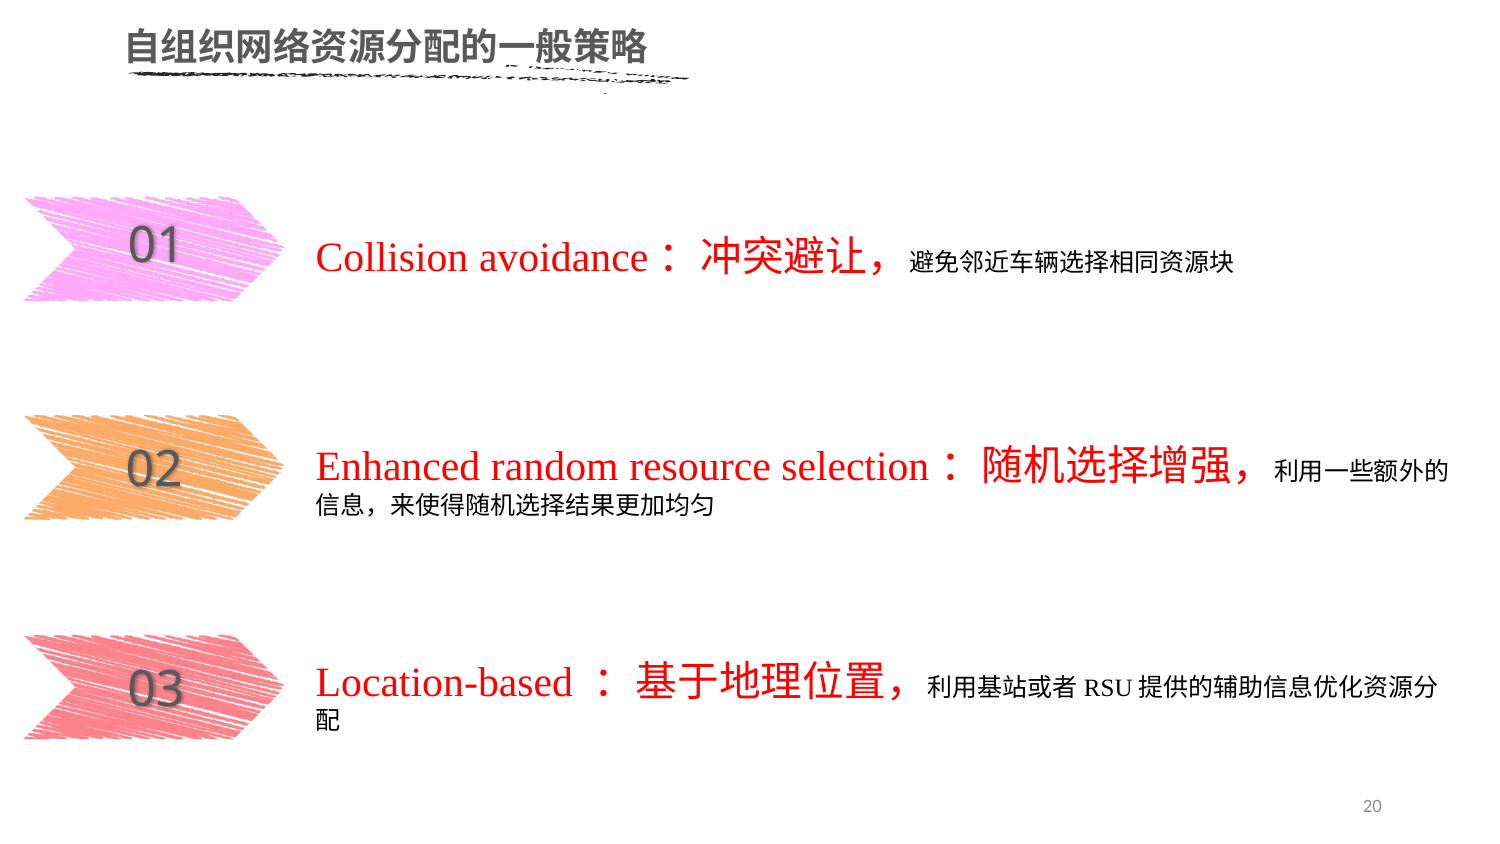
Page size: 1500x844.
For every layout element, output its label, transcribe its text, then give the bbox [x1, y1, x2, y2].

text_box 02 [110, 428, 198, 504]
text_box Collision avoidance：冲突避让，避免邻近车辆选择相同资源块 [300, 221, 1475, 287]
text_box 自组织网络资源分配的一般策略 [111, 17, 673, 74]
slide_number 20 [1059, 782, 1397, 827]
text_box [20, 195, 288, 303]
text_box 03 [112, 649, 199, 724]
text_box [20, 633, 288, 741]
text_box Location-based ：基于地理位置，利用基站或者RSU提供的辅助信息优化资源分配 [300, 647, 1475, 743]
text_box Enhanced random resource selection：随机选择增强，利用一些额外的信息，来使得随机选择结果更加均匀 [300, 431, 1475, 527]
text_box 01 [112, 204, 200, 280]
text_box [20, 413, 288, 521]
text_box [128, 60, 690, 88]
